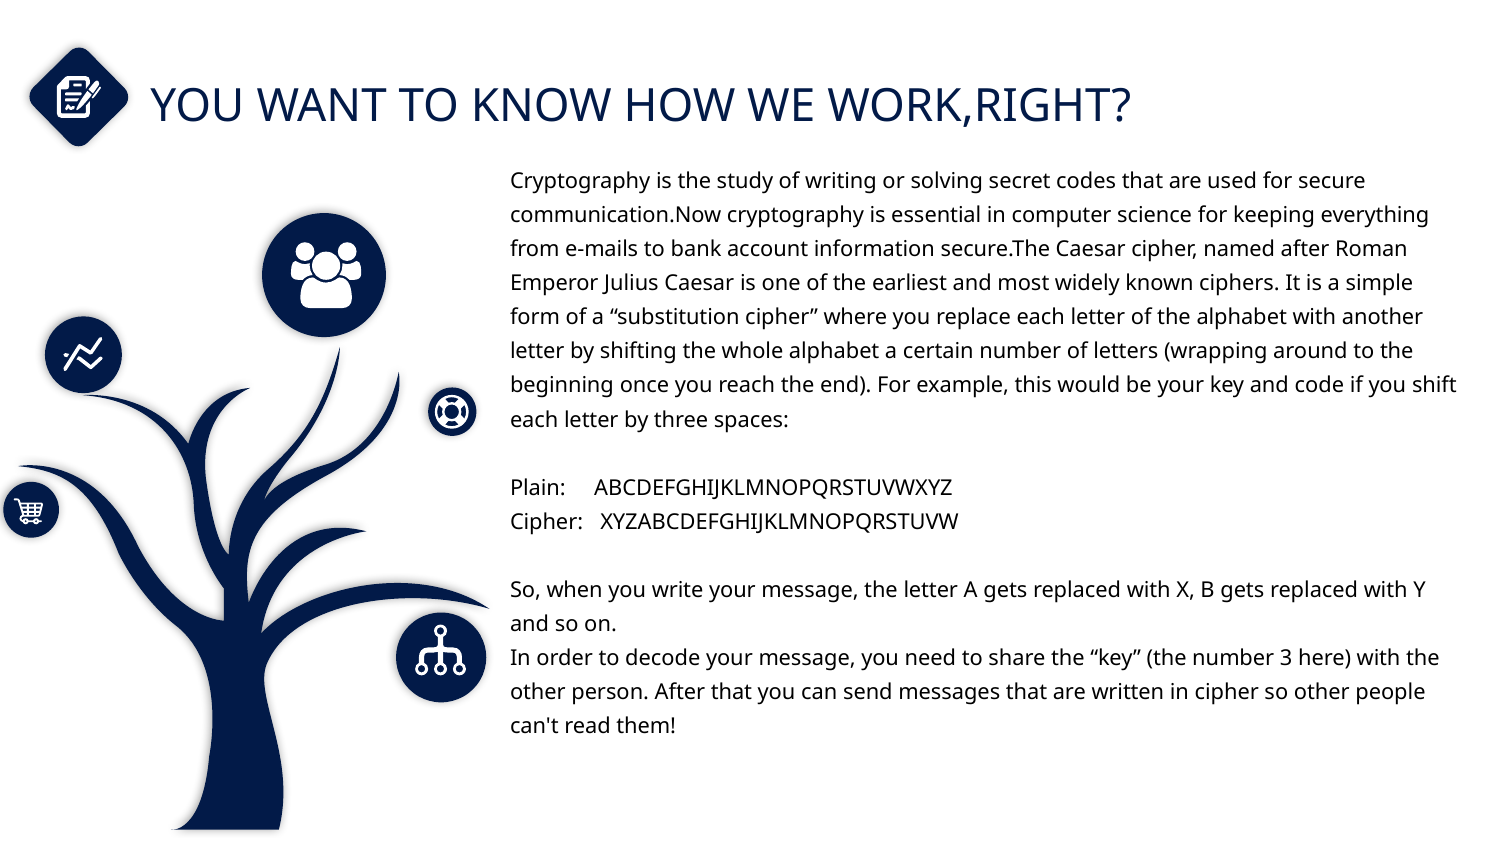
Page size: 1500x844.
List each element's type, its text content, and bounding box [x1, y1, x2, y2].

text_box YOU WANT TO KNOW HOW WE WORK,RIGHT? [135, 67, 1336, 138]
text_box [2, 212, 490, 835]
text_box Cryptography is the study of writing or solving secret codes that are used for secure communication.Now cryptography is essential in computer science for keeping everything from e-mails to bank account information secure.The Caesar cipher, named after Roman Emperor Julius Caesar is one of the earliest and most widely known ciphers. It is a simple form of a “substitution cipher” where you replace each letter of the alphabet with another letter by shifting the whole alphabet a certain number of letters (wrapping around to the beginning once you reach the end). For example, this would be your key and code if you shift each letter by three spaces: Plain: ABCDEFGHIJKLMNOPQRSTUVWXYZ Cipher: XYZABCDEFGHIJKLMNOPQRSTUVW So, when you write your message, the letter A gets replaced with X, B gets replaced with Y and so on. In order to decode your message, you need to share the “key” (the number 3 here) with the other person. After that you can send messages that are written in cipher so other people can't read them! [495, 151, 1475, 780]
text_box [39, 57, 118, 136]
